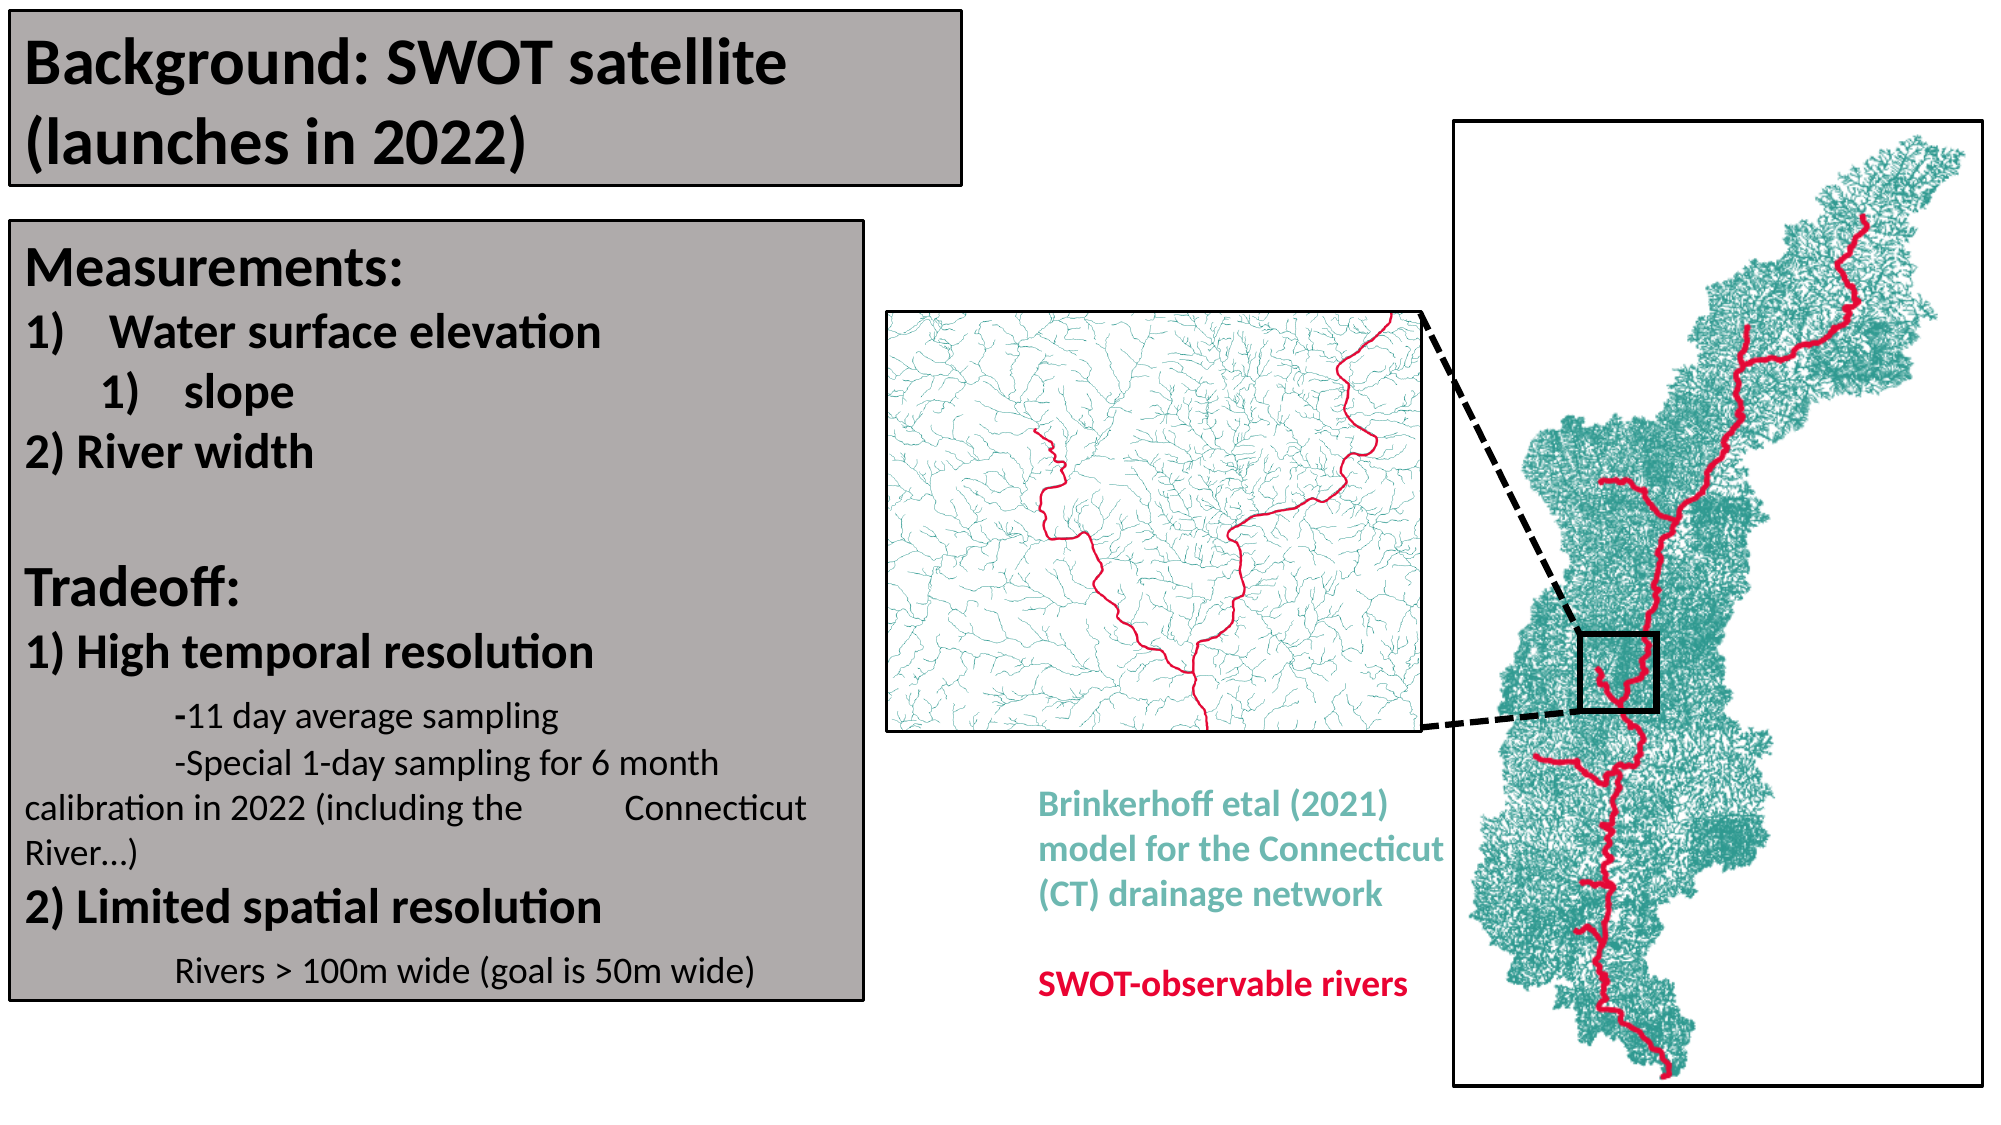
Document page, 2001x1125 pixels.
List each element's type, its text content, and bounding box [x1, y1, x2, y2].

text_box Background: SWOT satellite (launches in 2022) [9, 10, 962, 186]
text_box Brinkerhoff etal (2021) model for the Connecticut (CT) drainage network SWOT-observable rivers [1023, 771, 1454, 1011]
picture [888, 313, 1421, 730]
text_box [1420, 313, 1580, 635]
text_box Measurements: Water surface elevation slope 2) River width Tradeoff: 1) High temporal resolution -11 day average sampling -Special 1-day sampling for 6 month calibration in 2022 (including the Connecticut River…) 2) Limited spatial resolution Rivers > 100m wide (goal is 50m wide) [9, 220, 864, 1001]
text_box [1420, 711, 1580, 728]
picture [1454, 122, 1981, 1085]
